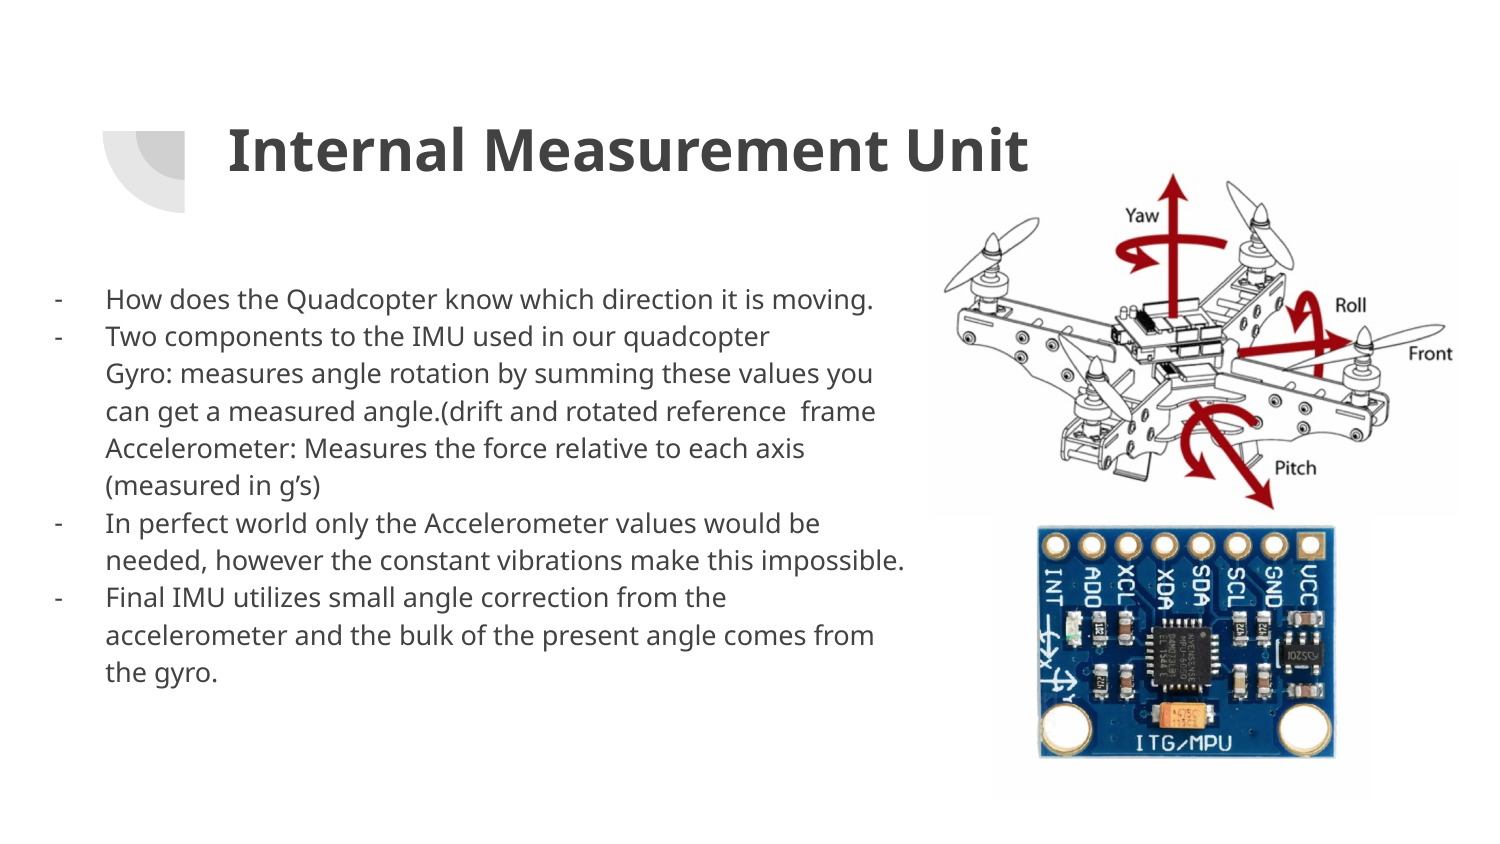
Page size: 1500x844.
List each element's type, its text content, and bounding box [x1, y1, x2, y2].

list How does the Quadcopter know which direction it is moving. Two components to the IMU used in our quadcopter Gyro: measures angle rotation by summing these values you can get a measured angle.(drift and rotated reference frame Accelerometer: Measures the force relative to each axis (measured in g’s) In perfect world only the Accelerometer values would be needed, however the constant vibrations make this impossible. Final IMU utilizes small angle correction from the accelerometer and the bulk of the present angle comes from the gyro. [15, 262, 930, 707]
picture [928, 161, 1457, 820]
title Internal Measurement Unit [213, 98, 1368, 263]
